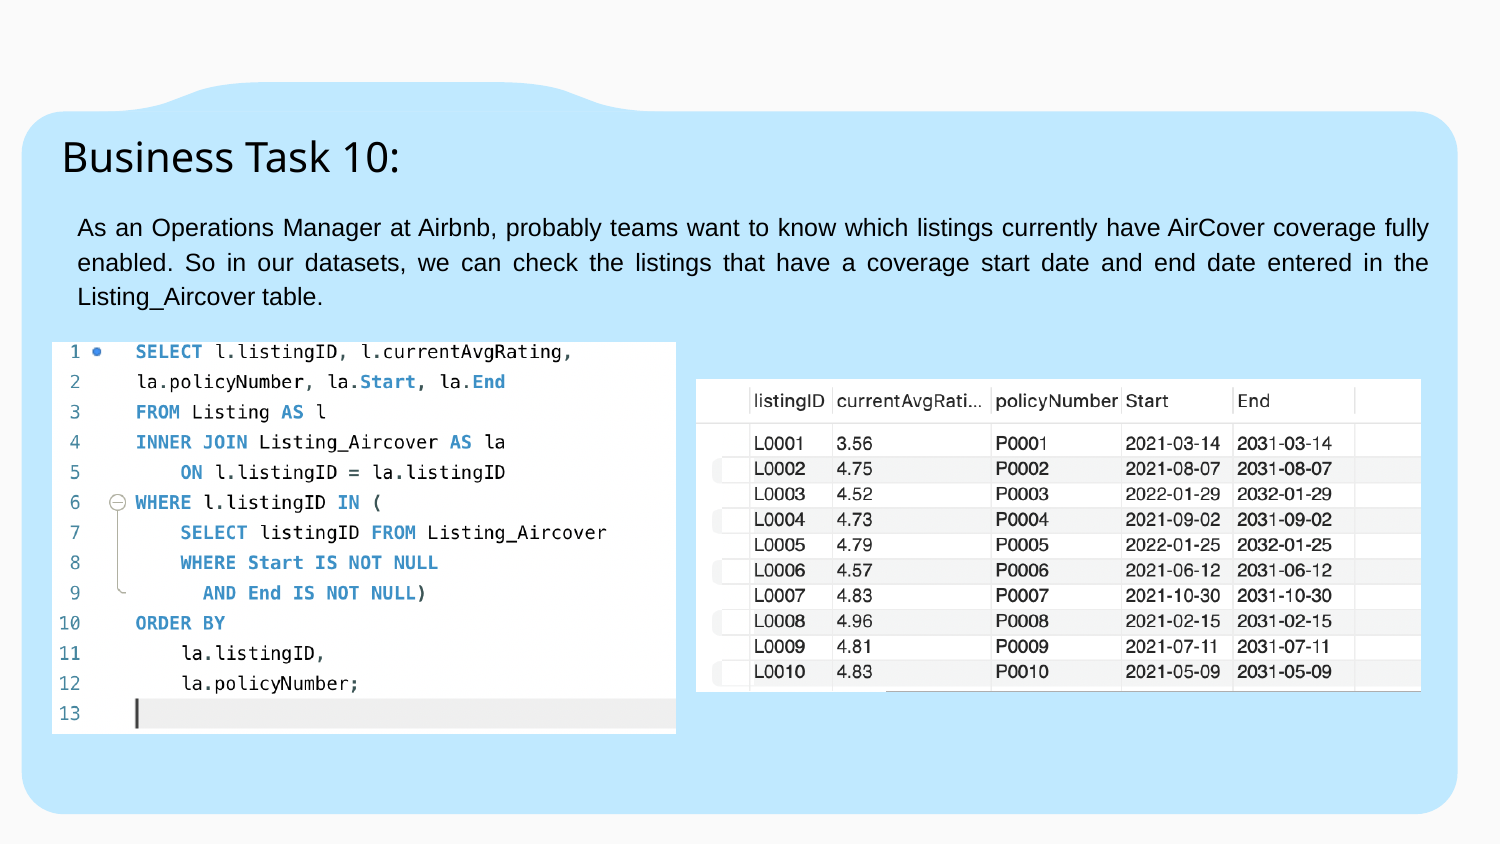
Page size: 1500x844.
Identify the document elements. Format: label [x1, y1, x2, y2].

picture [696, 379, 1422, 693]
text_box [21, 81, 1458, 815]
picture [52, 342, 676, 735]
